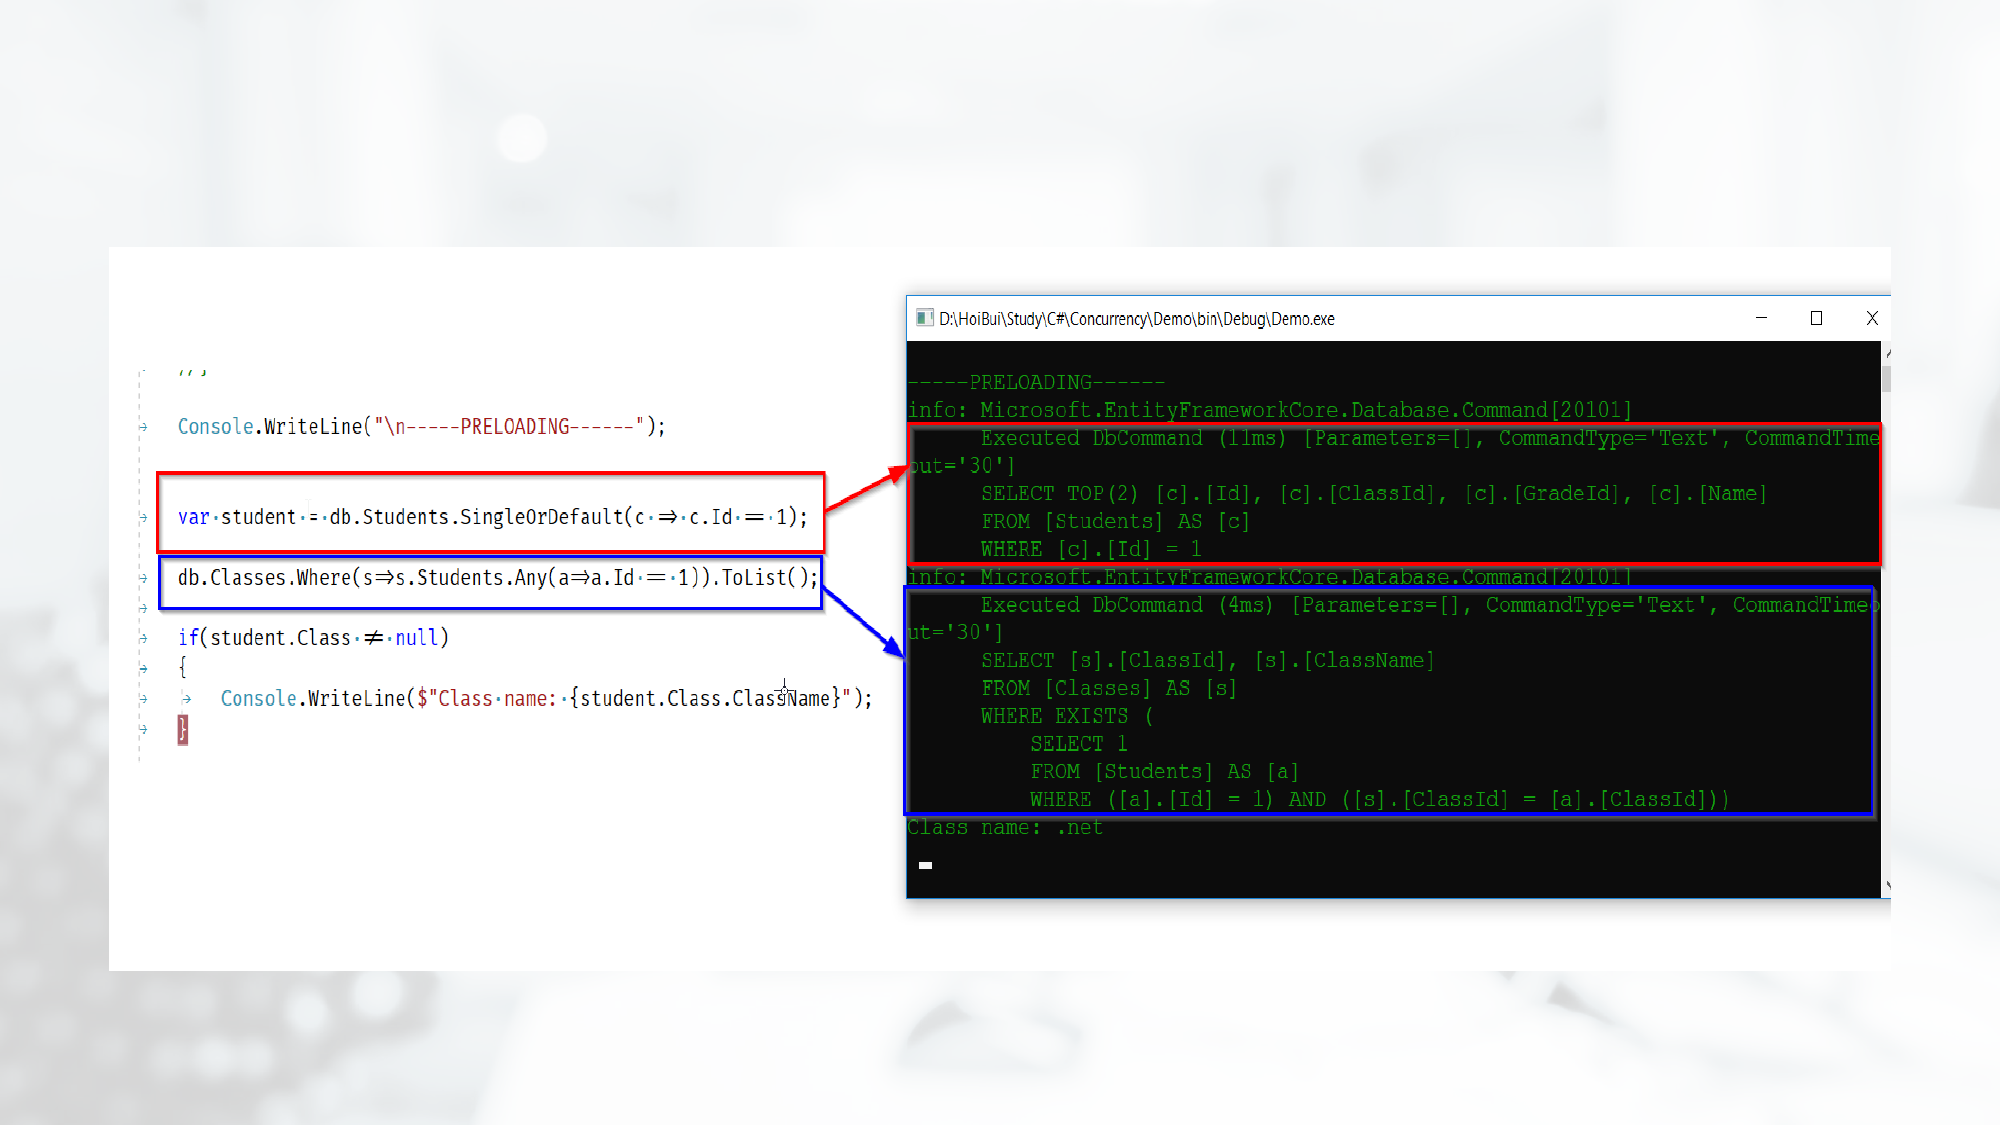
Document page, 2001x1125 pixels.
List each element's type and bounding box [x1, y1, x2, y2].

picture [109, 247, 1891, 971]
